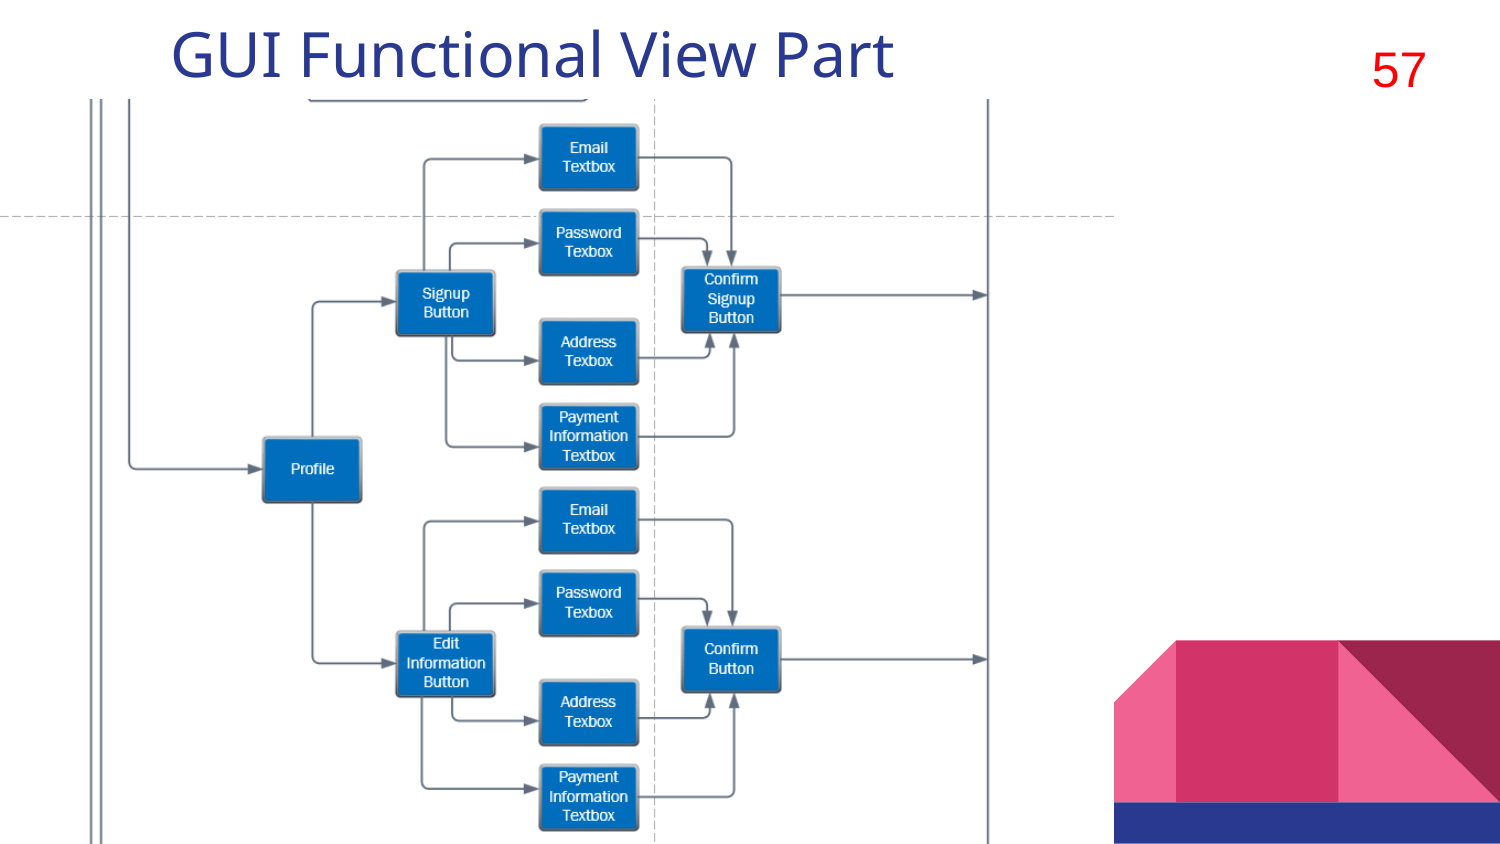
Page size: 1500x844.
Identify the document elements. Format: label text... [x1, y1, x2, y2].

text_box 57 [1356, 22, 1473, 131]
title GUI Functional View Part 3 [155, 0, 959, 98]
picture [0, 99, 1114, 844]
